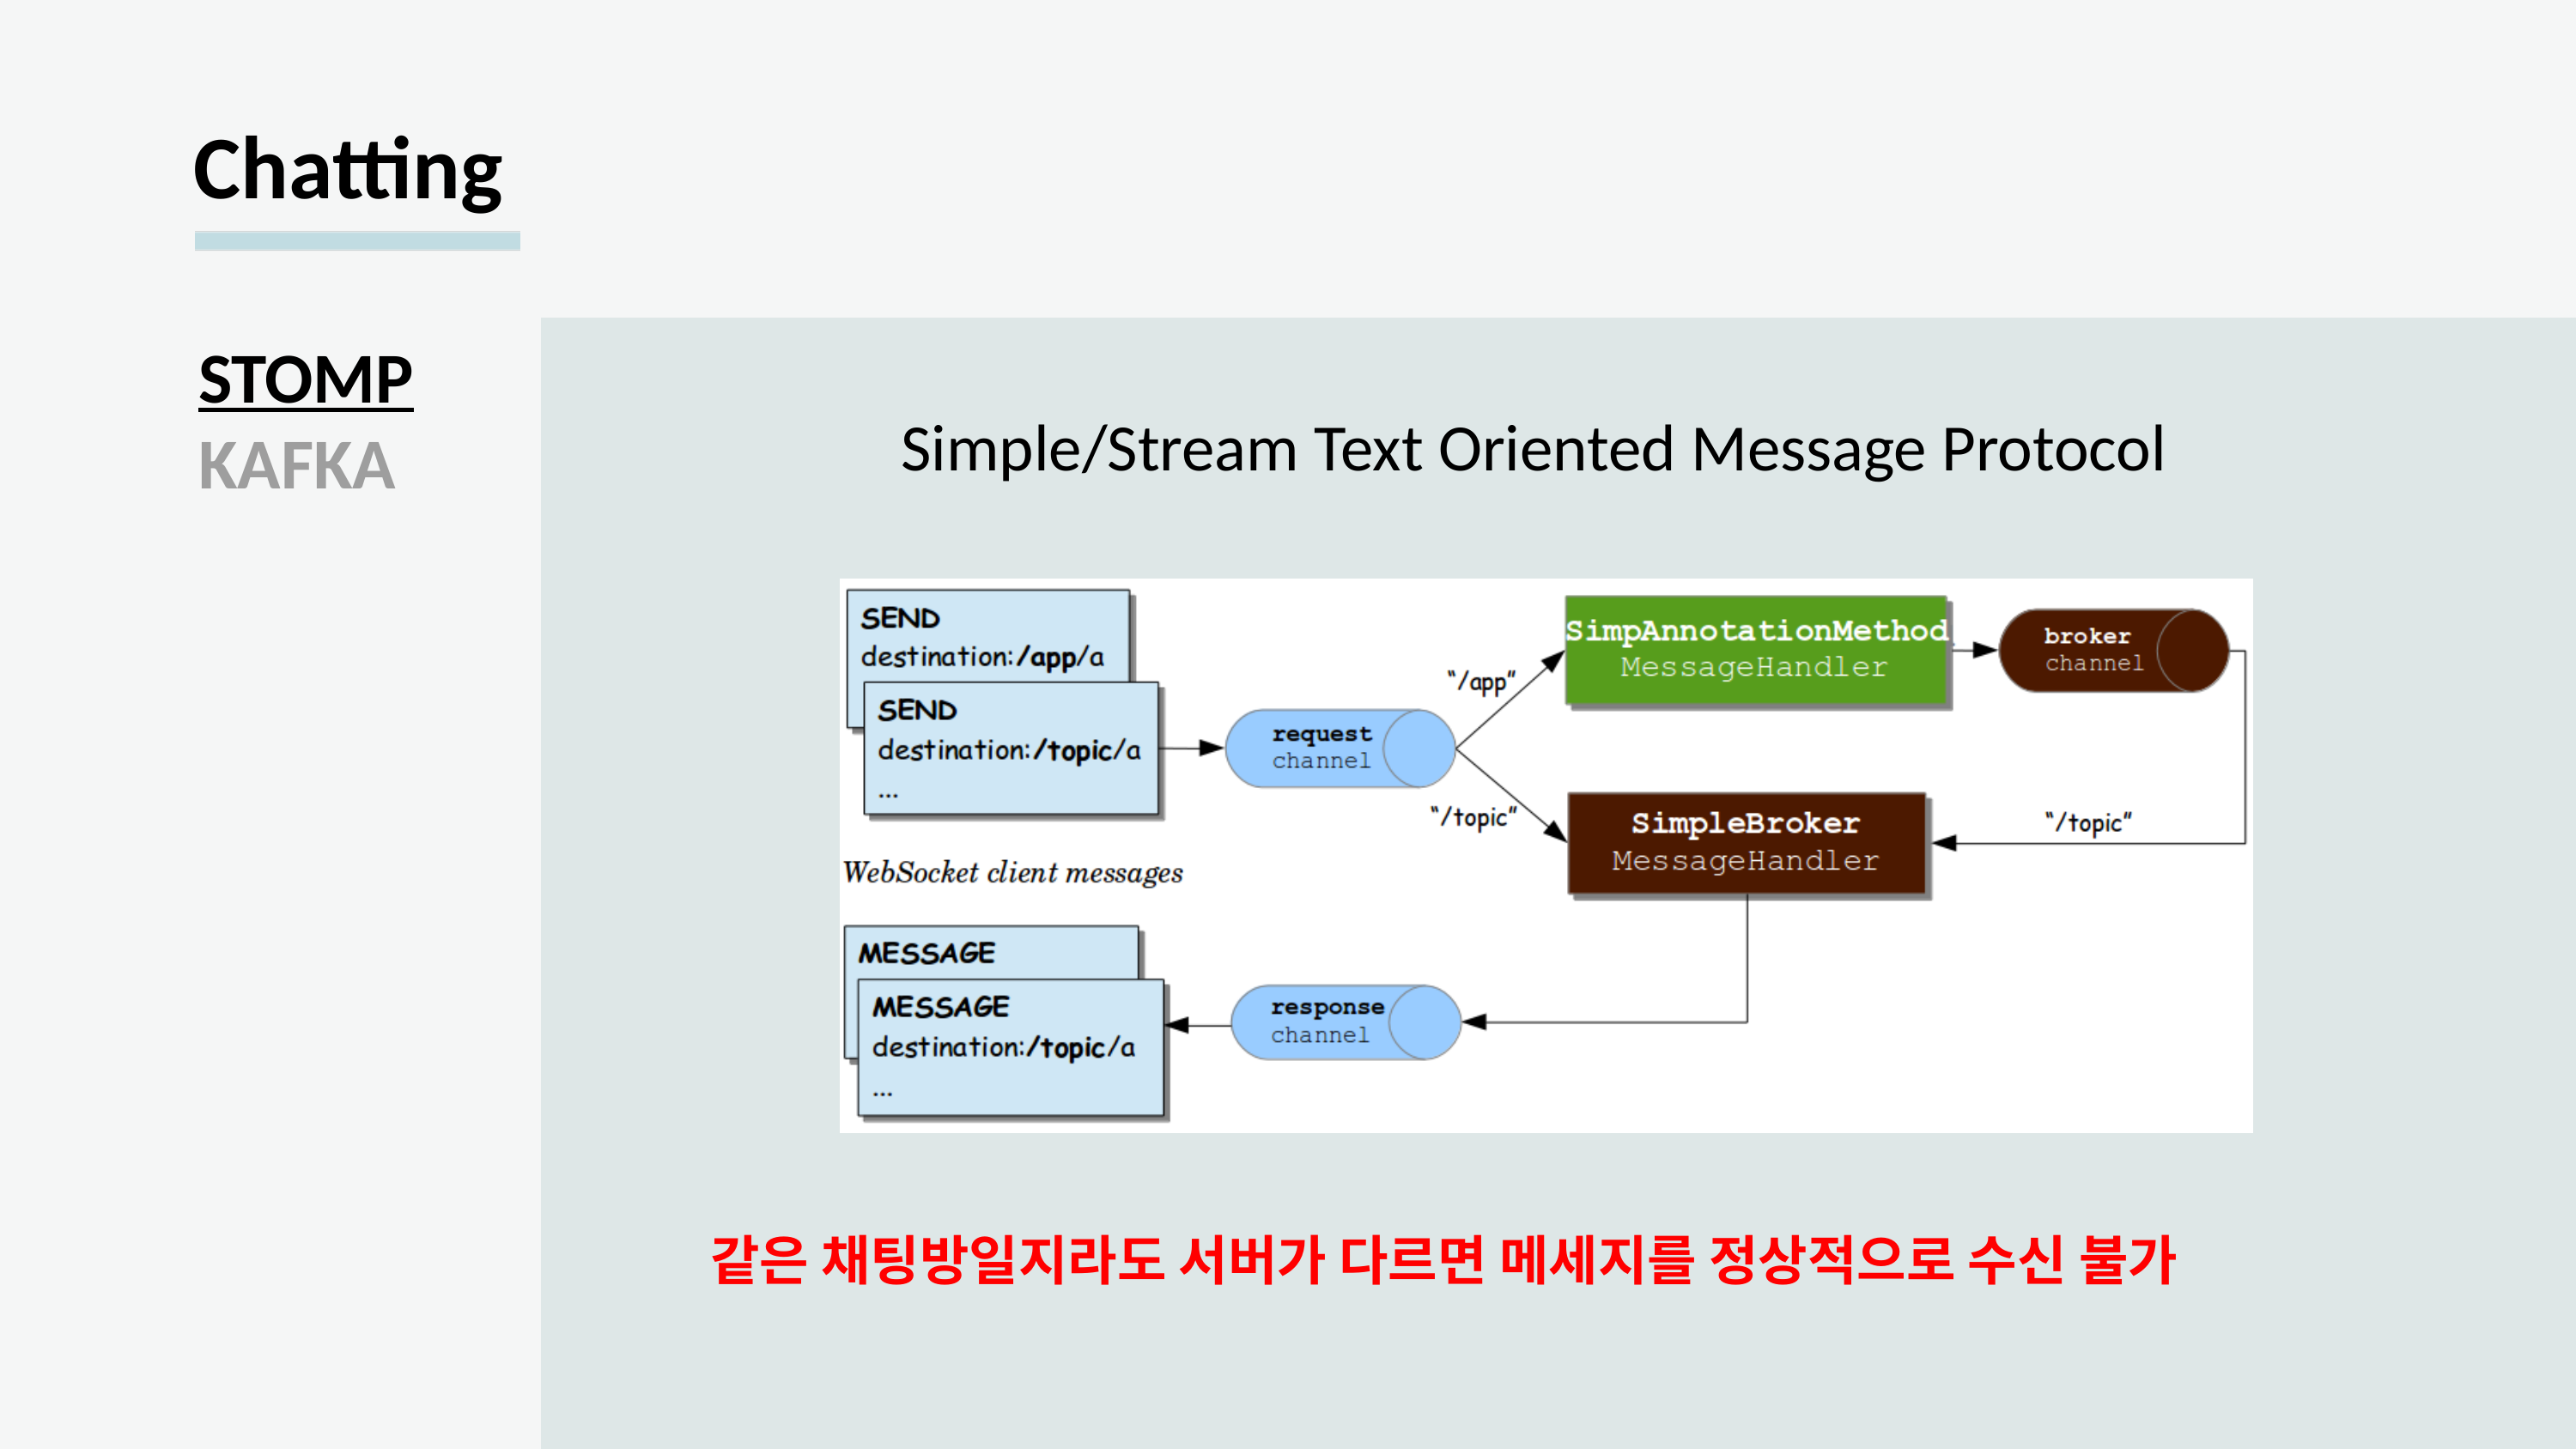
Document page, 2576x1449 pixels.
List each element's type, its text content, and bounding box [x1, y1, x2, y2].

picture [541, 318, 2576, 1449]
text_box STOMP KAFKA [185, 318, 539, 516]
picture [194, 206, 520, 276]
text_box Chatting [180, 96, 618, 230]
